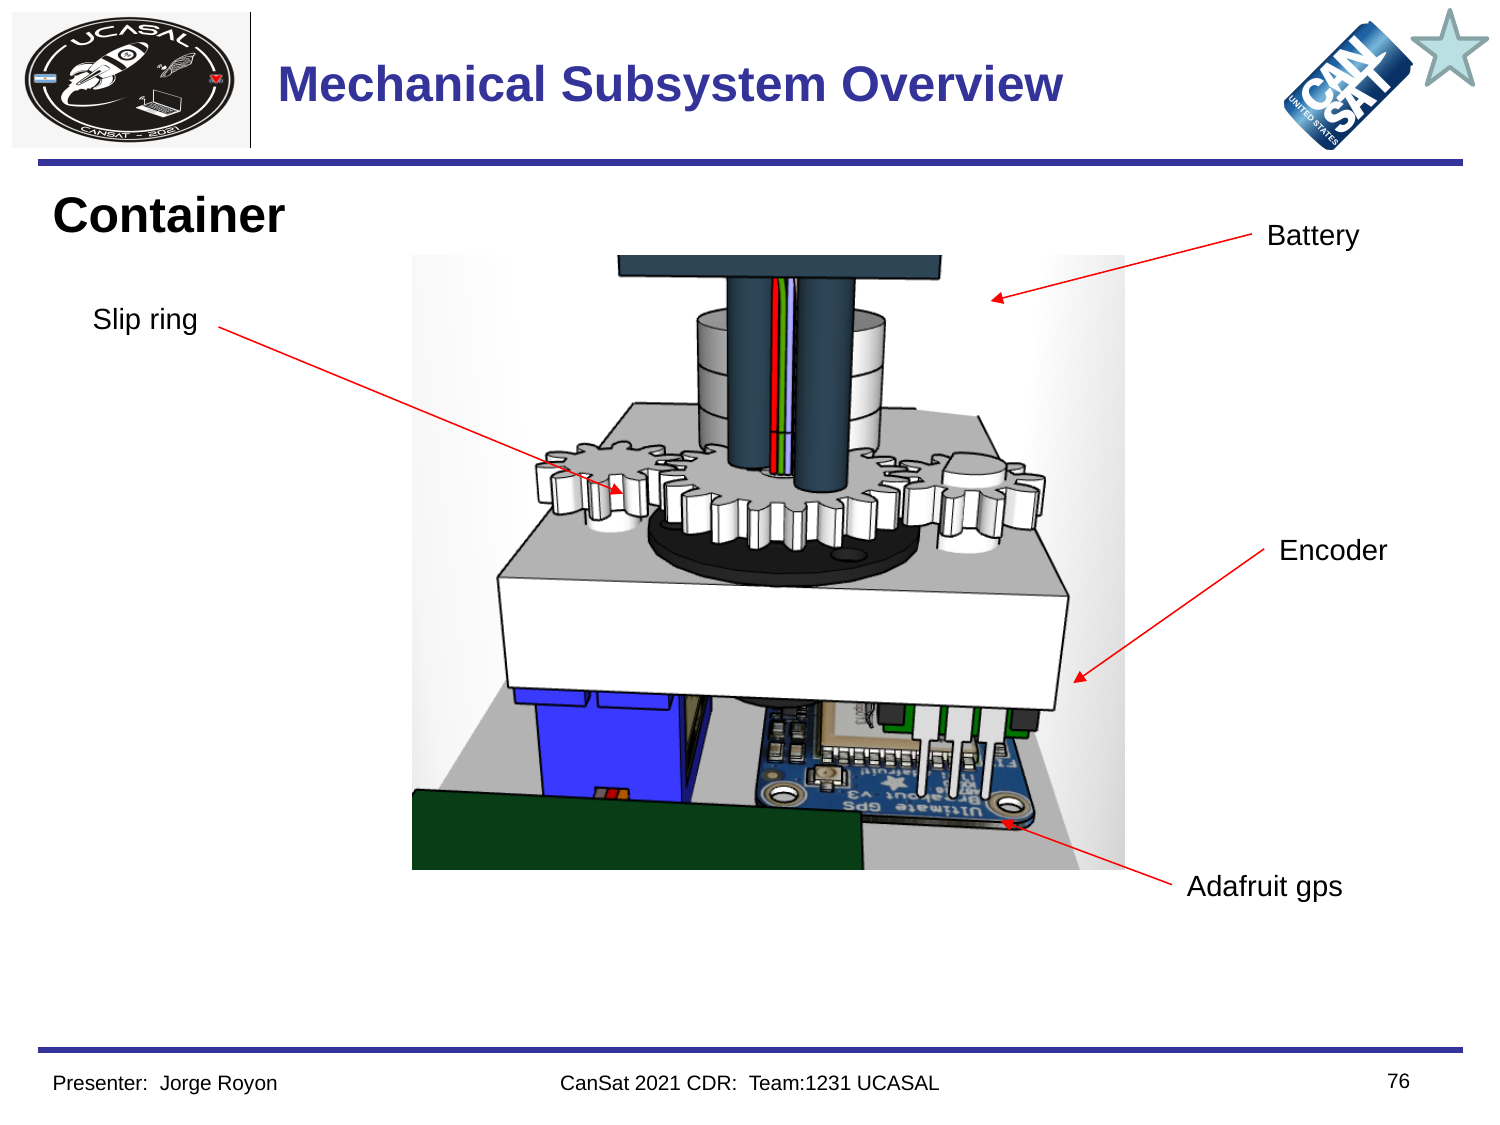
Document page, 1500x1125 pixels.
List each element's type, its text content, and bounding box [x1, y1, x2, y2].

picture [12, 12, 250, 148]
title Mechanical Subsystem Overview [262, 12, 1238, 150]
footer CanSat 2021 CDR: Team:1231 UCASAL [450, 1062, 1050, 1103]
text_box [1412, 9, 1488, 85]
picture [412, 255, 1125, 870]
text_box Slip ring [77, 285, 407, 351]
picture [1284, 21, 1413, 150]
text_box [1072, 548, 1265, 684]
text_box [990, 233, 1253, 302]
text_box Battery [1251, 201, 1500, 267]
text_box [1000, 820, 1173, 886]
text_box Encoder [1264, 516, 1500, 582]
text_box Adafruit gps [1171, 852, 1500, 918]
text_box Presenter: Jorge Royon [37, 1062, 413, 1103]
slide_number ‹#› [1312, 1059, 1425, 1100]
list Container [37, 174, 1463, 1025]
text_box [218, 326, 624, 494]
